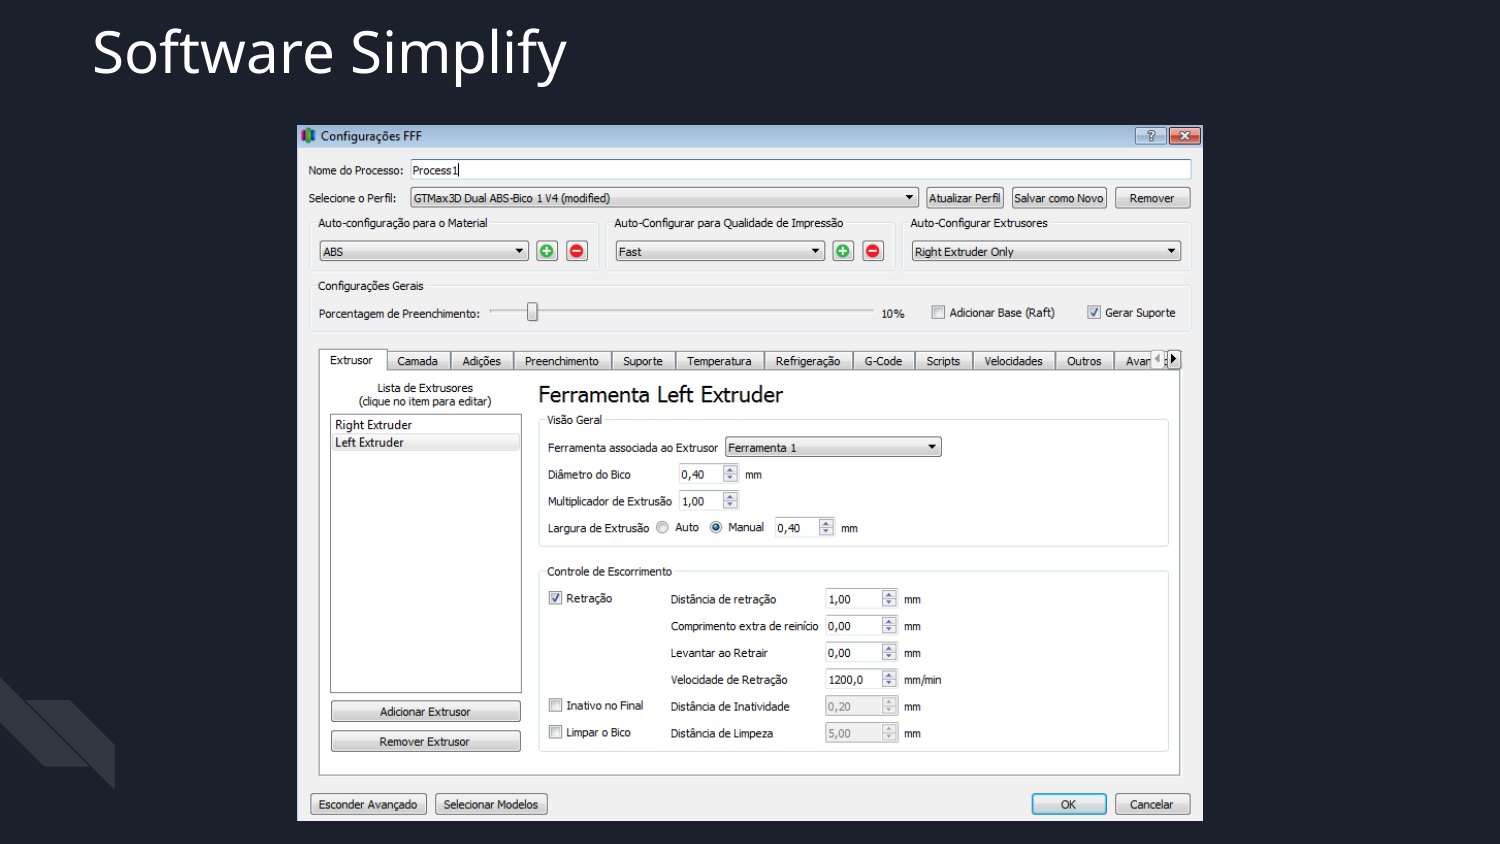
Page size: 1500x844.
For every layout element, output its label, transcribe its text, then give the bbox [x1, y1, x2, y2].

title Software Simplify [0, 0, 693, 99]
picture [297, 124, 1203, 821]
